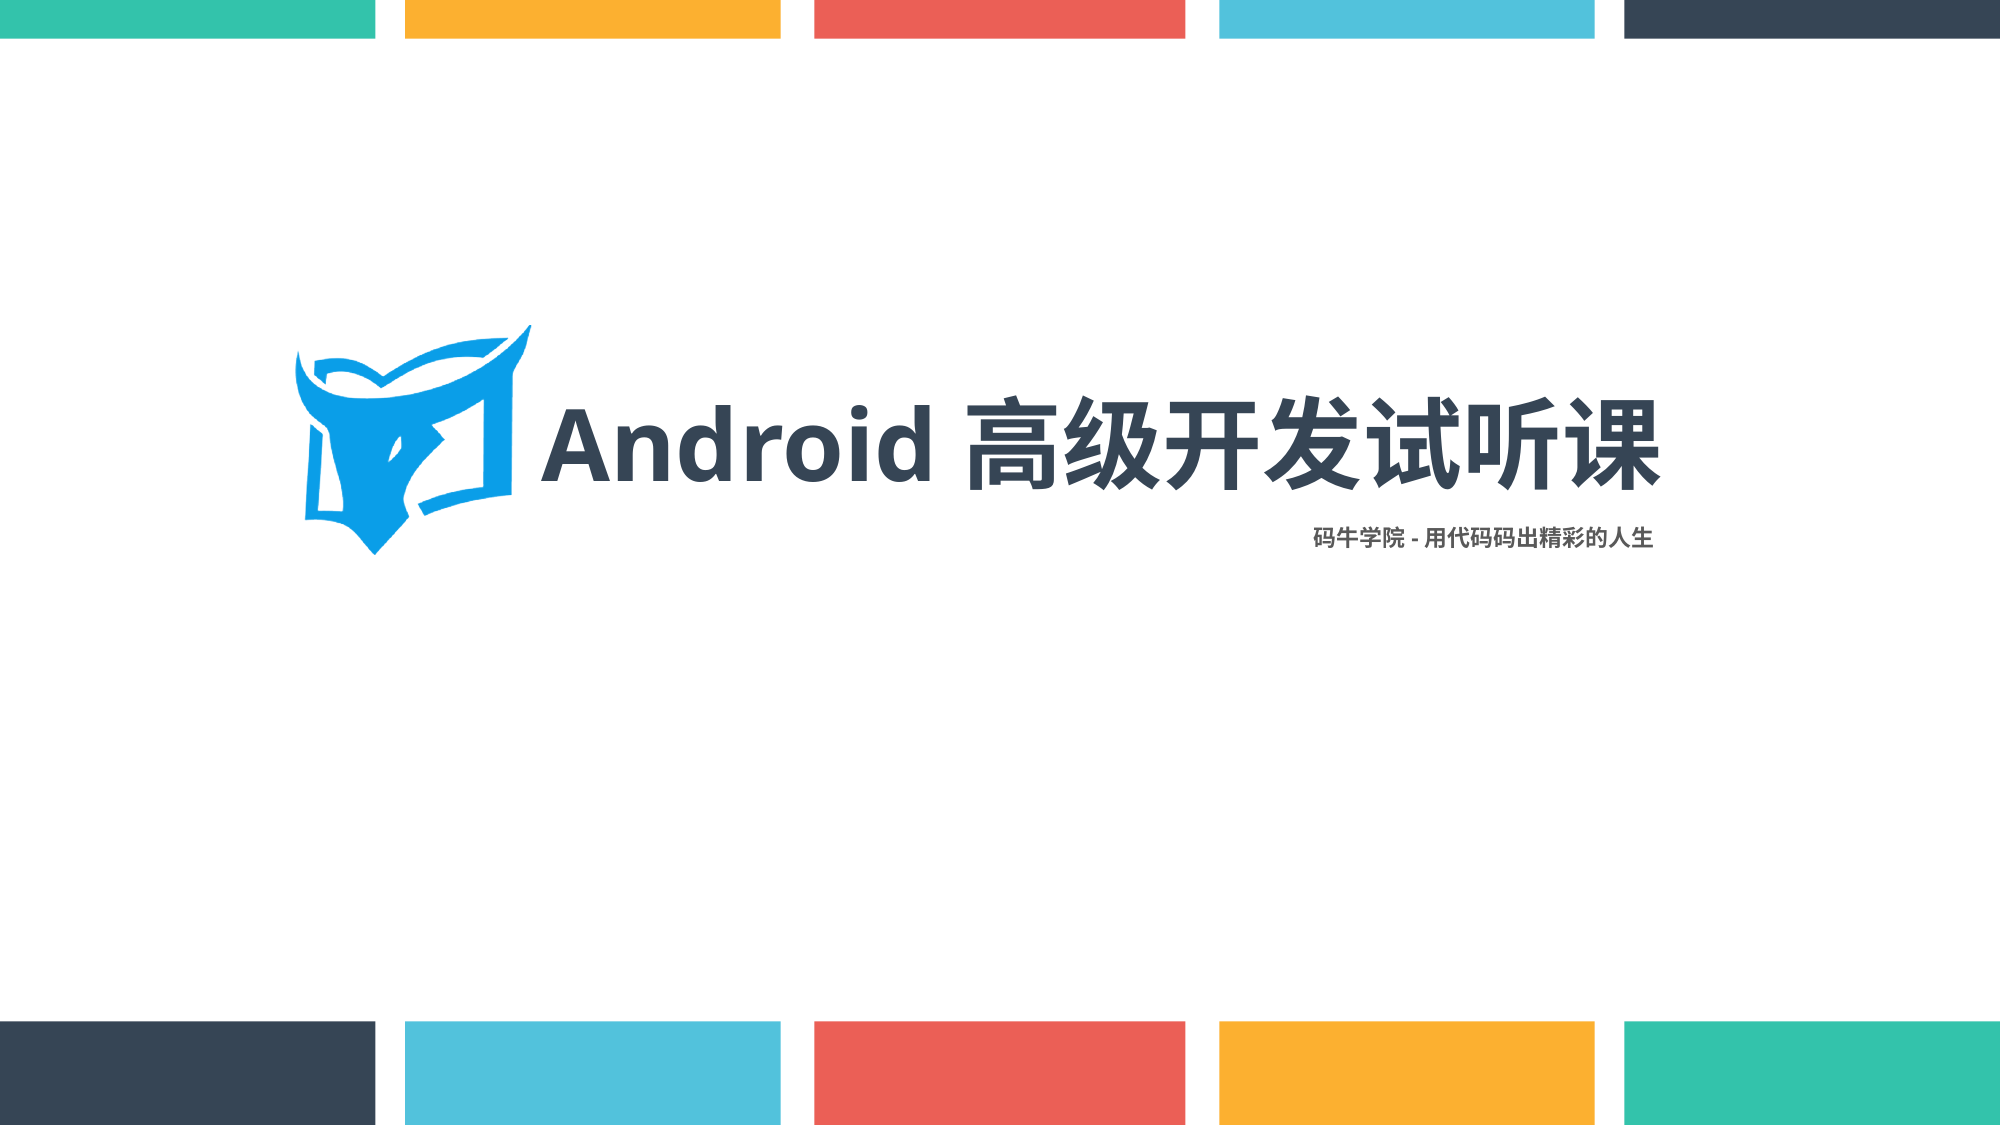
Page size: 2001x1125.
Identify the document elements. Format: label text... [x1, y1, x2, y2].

text_box [0, 0, 376, 39]
text_box [814, 0, 1186, 39]
picture [259, 286, 566, 593]
text_box [814, 1021, 1186, 1125]
text_box [1624, 0, 2000, 39]
text_box Android高级开发试听课 [566, 374, 1745, 509]
text_box [405, 0, 781, 39]
text_box [0, 1021, 376, 1125]
text_box [1219, 0, 1595, 39]
text_box 码牛学院-用代码码出精彩的人生 [1299, 510, 1672, 559]
text_box [1219, 1021, 1595, 1125]
text_box [405, 1021, 781, 1125]
text_box [1624, 1021, 2000, 1125]
